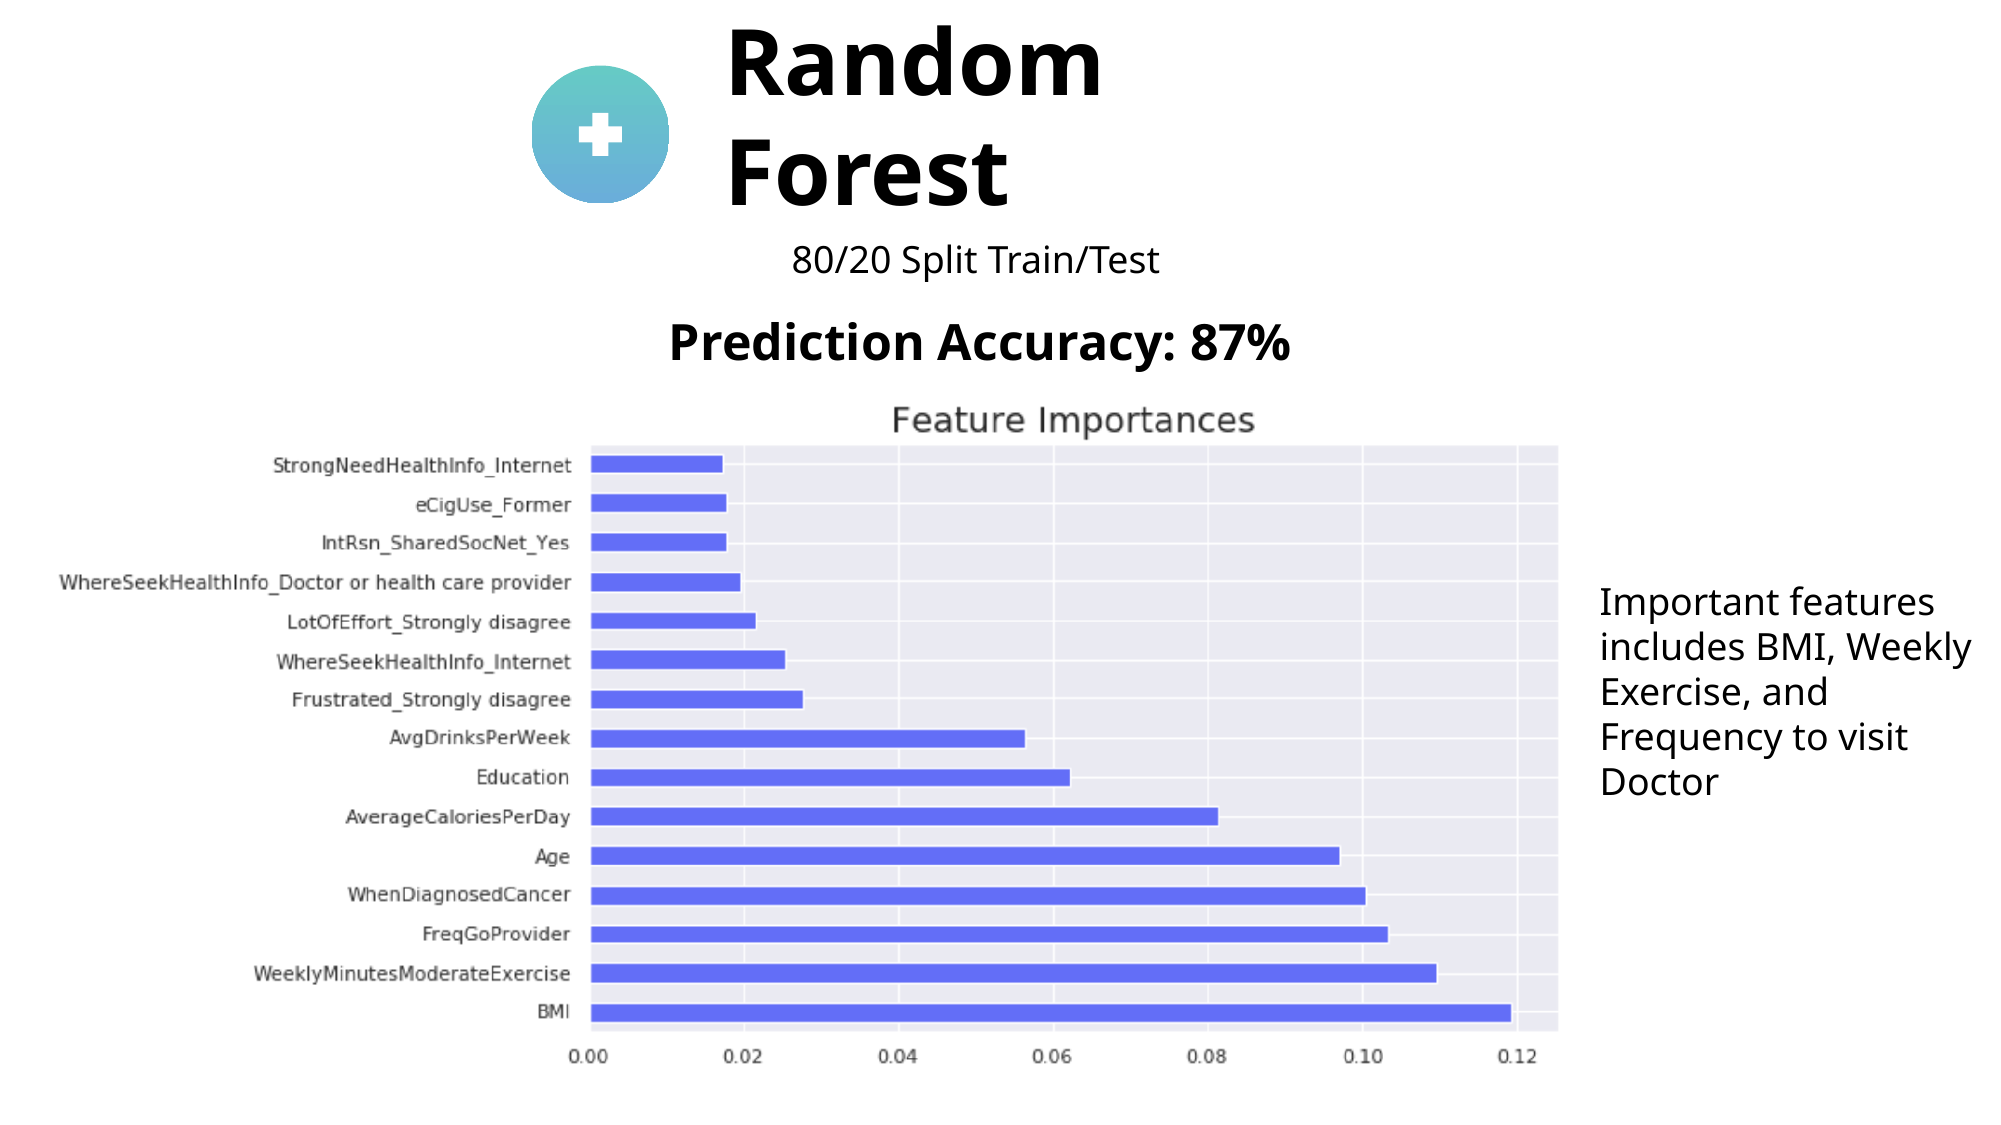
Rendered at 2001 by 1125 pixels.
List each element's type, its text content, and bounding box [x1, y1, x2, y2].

text_box 80/20 Split Train/Test Prediction Accuracy: 87% [396, 198, 1566, 356]
list Random Forest [709, 90, 1356, 198]
text_box Important features includes BMI, Weekly Exercise, and Frequency to visit Doctor [1604, 562, 2000, 1051]
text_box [531, 65, 670, 204]
picture [41, 379, 1597, 1084]
